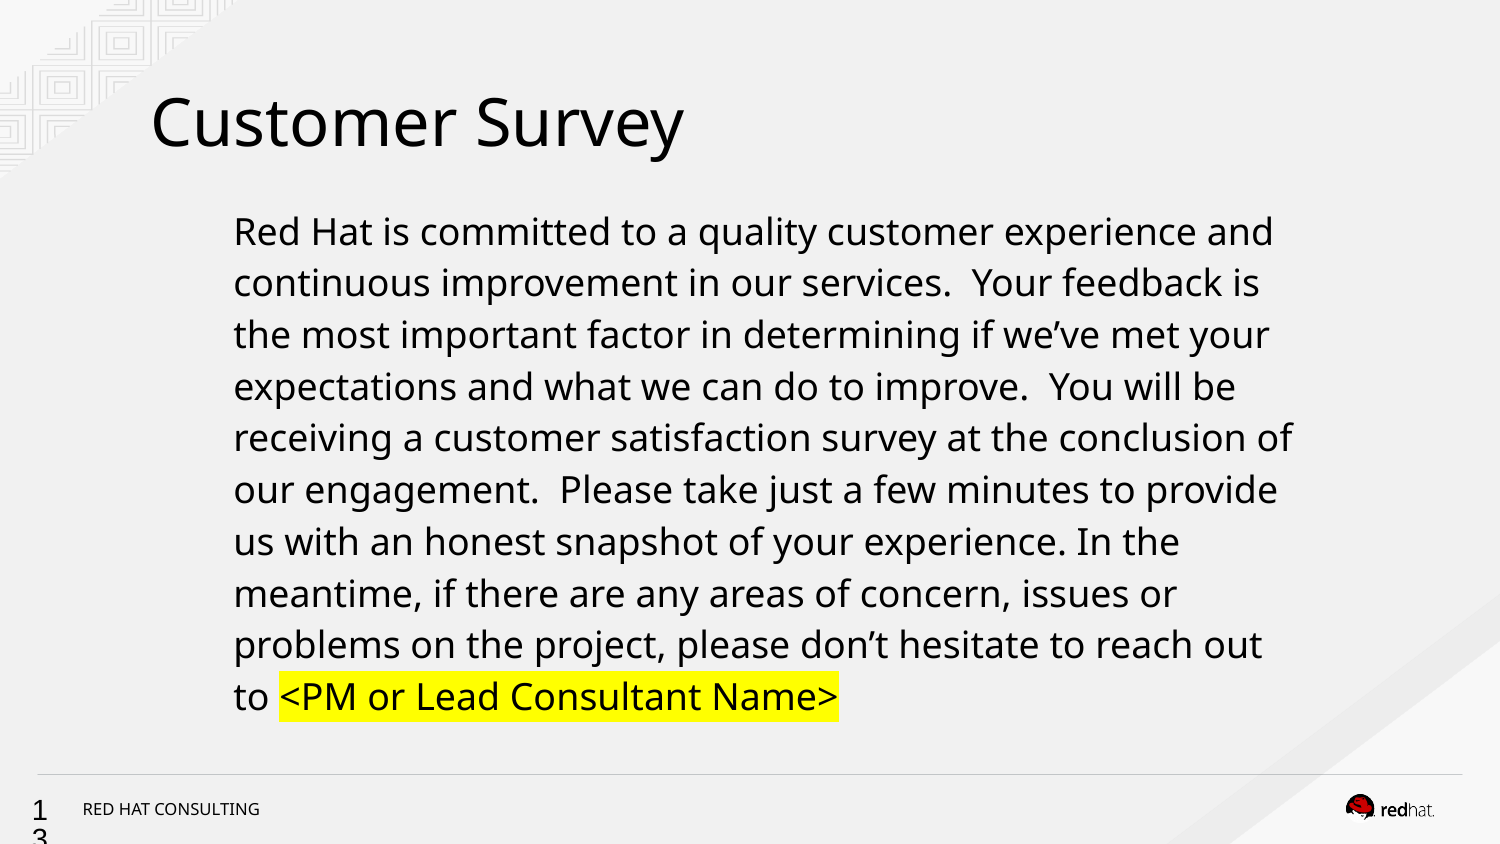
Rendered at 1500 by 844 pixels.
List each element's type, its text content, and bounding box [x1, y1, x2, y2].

list Red Hat is committed to a quality customer experience and continuous improvement in our services. Your feedback is the most important factor in determining if we’ve met your expectations and what we can do to improve. You will be receiving a customer satisfaction survey at the conclusion of our engagement. Please take just a few minutes to provide us with an honest snapshot of your experience. In the meantime, if there are any areas of concern, issues or problems on the project, please don’t hesitate to reach out to <PM or Lead Consultant Name> [218, 185, 1312, 658]
slide_number ‹#› [16, 776, 77, 842]
picture [0, 0, 1500, 844]
title Customer Survey [135, 0, 1365, 175]
